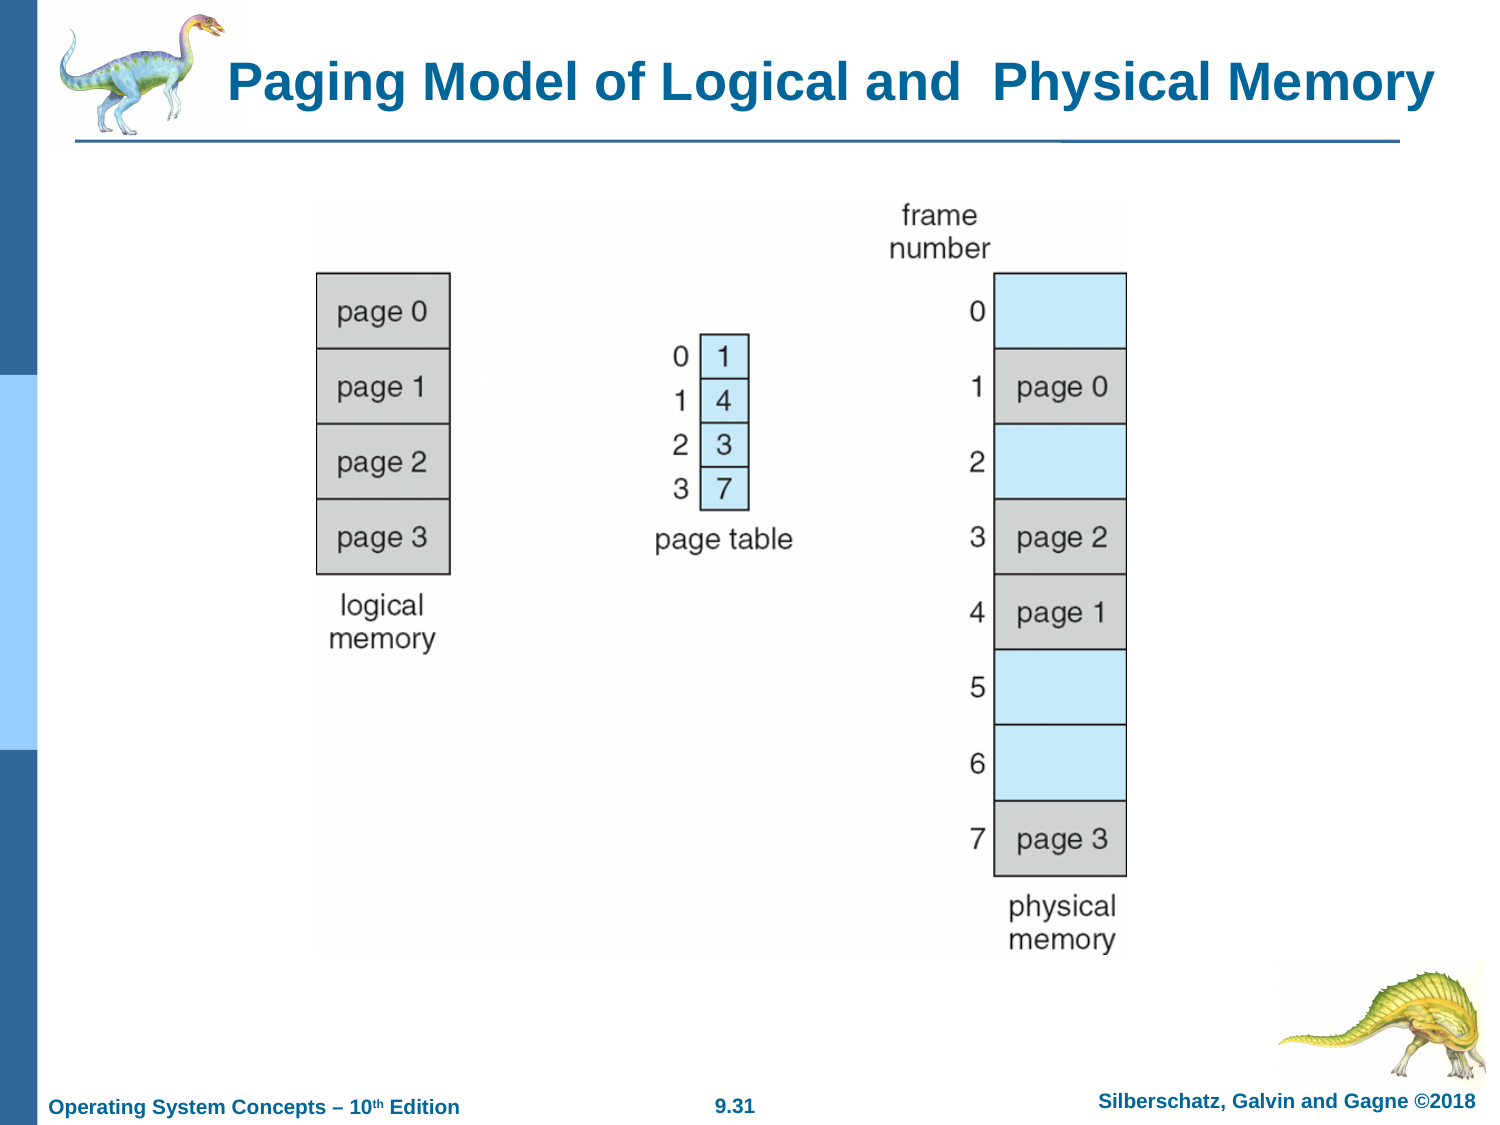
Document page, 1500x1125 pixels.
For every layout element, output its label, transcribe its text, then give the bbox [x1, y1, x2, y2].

picture [1275, 959, 1486, 1090]
picture [316, 197, 1127, 955]
title Paging Model of Logical and Physical Memory [157, 12, 1500, 119]
picture [46, 0, 243, 149]
